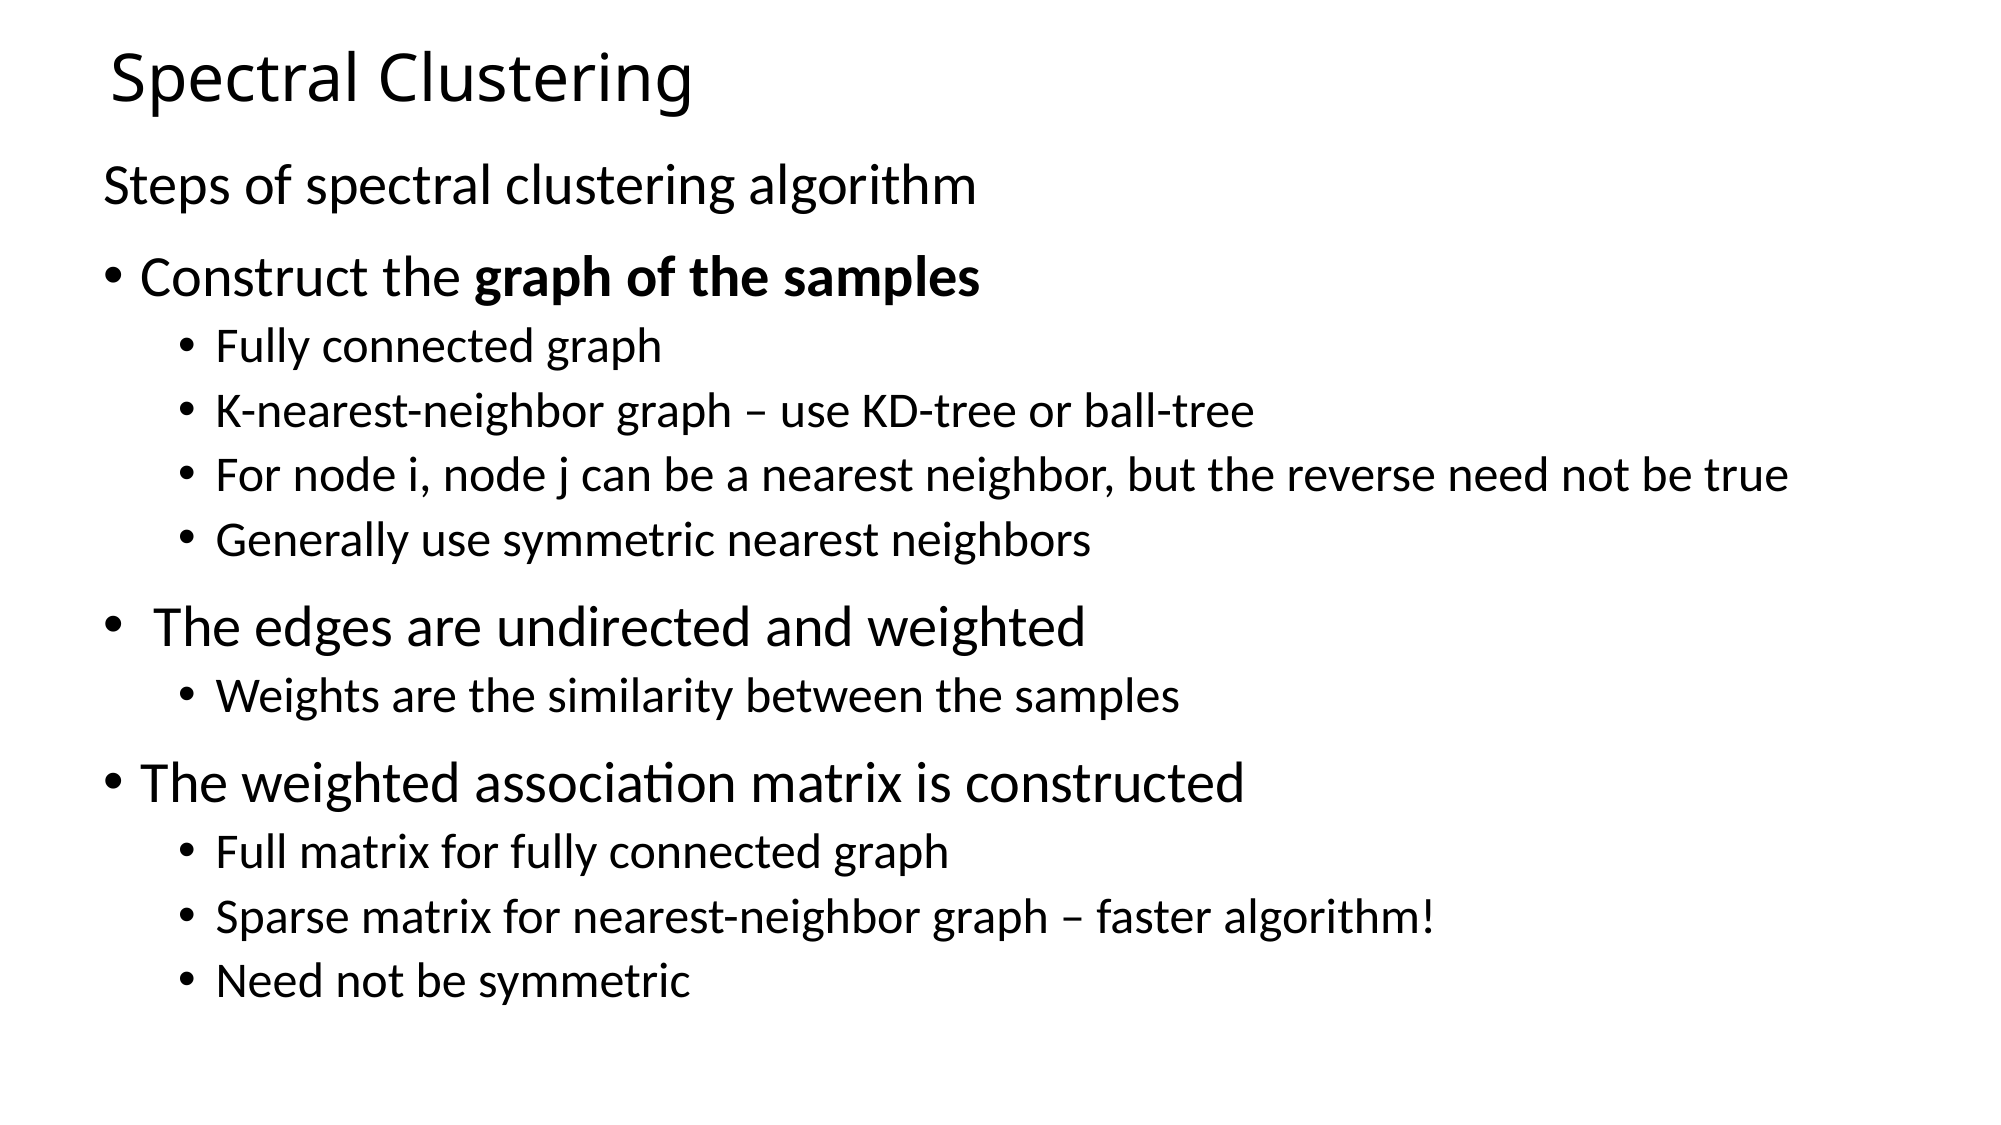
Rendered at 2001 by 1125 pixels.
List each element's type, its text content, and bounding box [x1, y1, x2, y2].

title Spectral Clustering [95, 36, 1821, 124]
list Steps of spectral clustering algorithm Construct the graph of the samples Fully connected graph K-nearest-neighbor graph – use KD-tree or ball-tree For node i, node j can be a nearest neighbor, but the reverse need not be true Generally use symmetric nearest neighbors The edges are undirected and weighted Weights are the similarity between the samples The weighted association matrix is constructed Full matrix for fully connected graph Sparse matrix for nearest-neighbor graph – faster algorithm! Need not be symmetric [88, 146, 1946, 1067]
